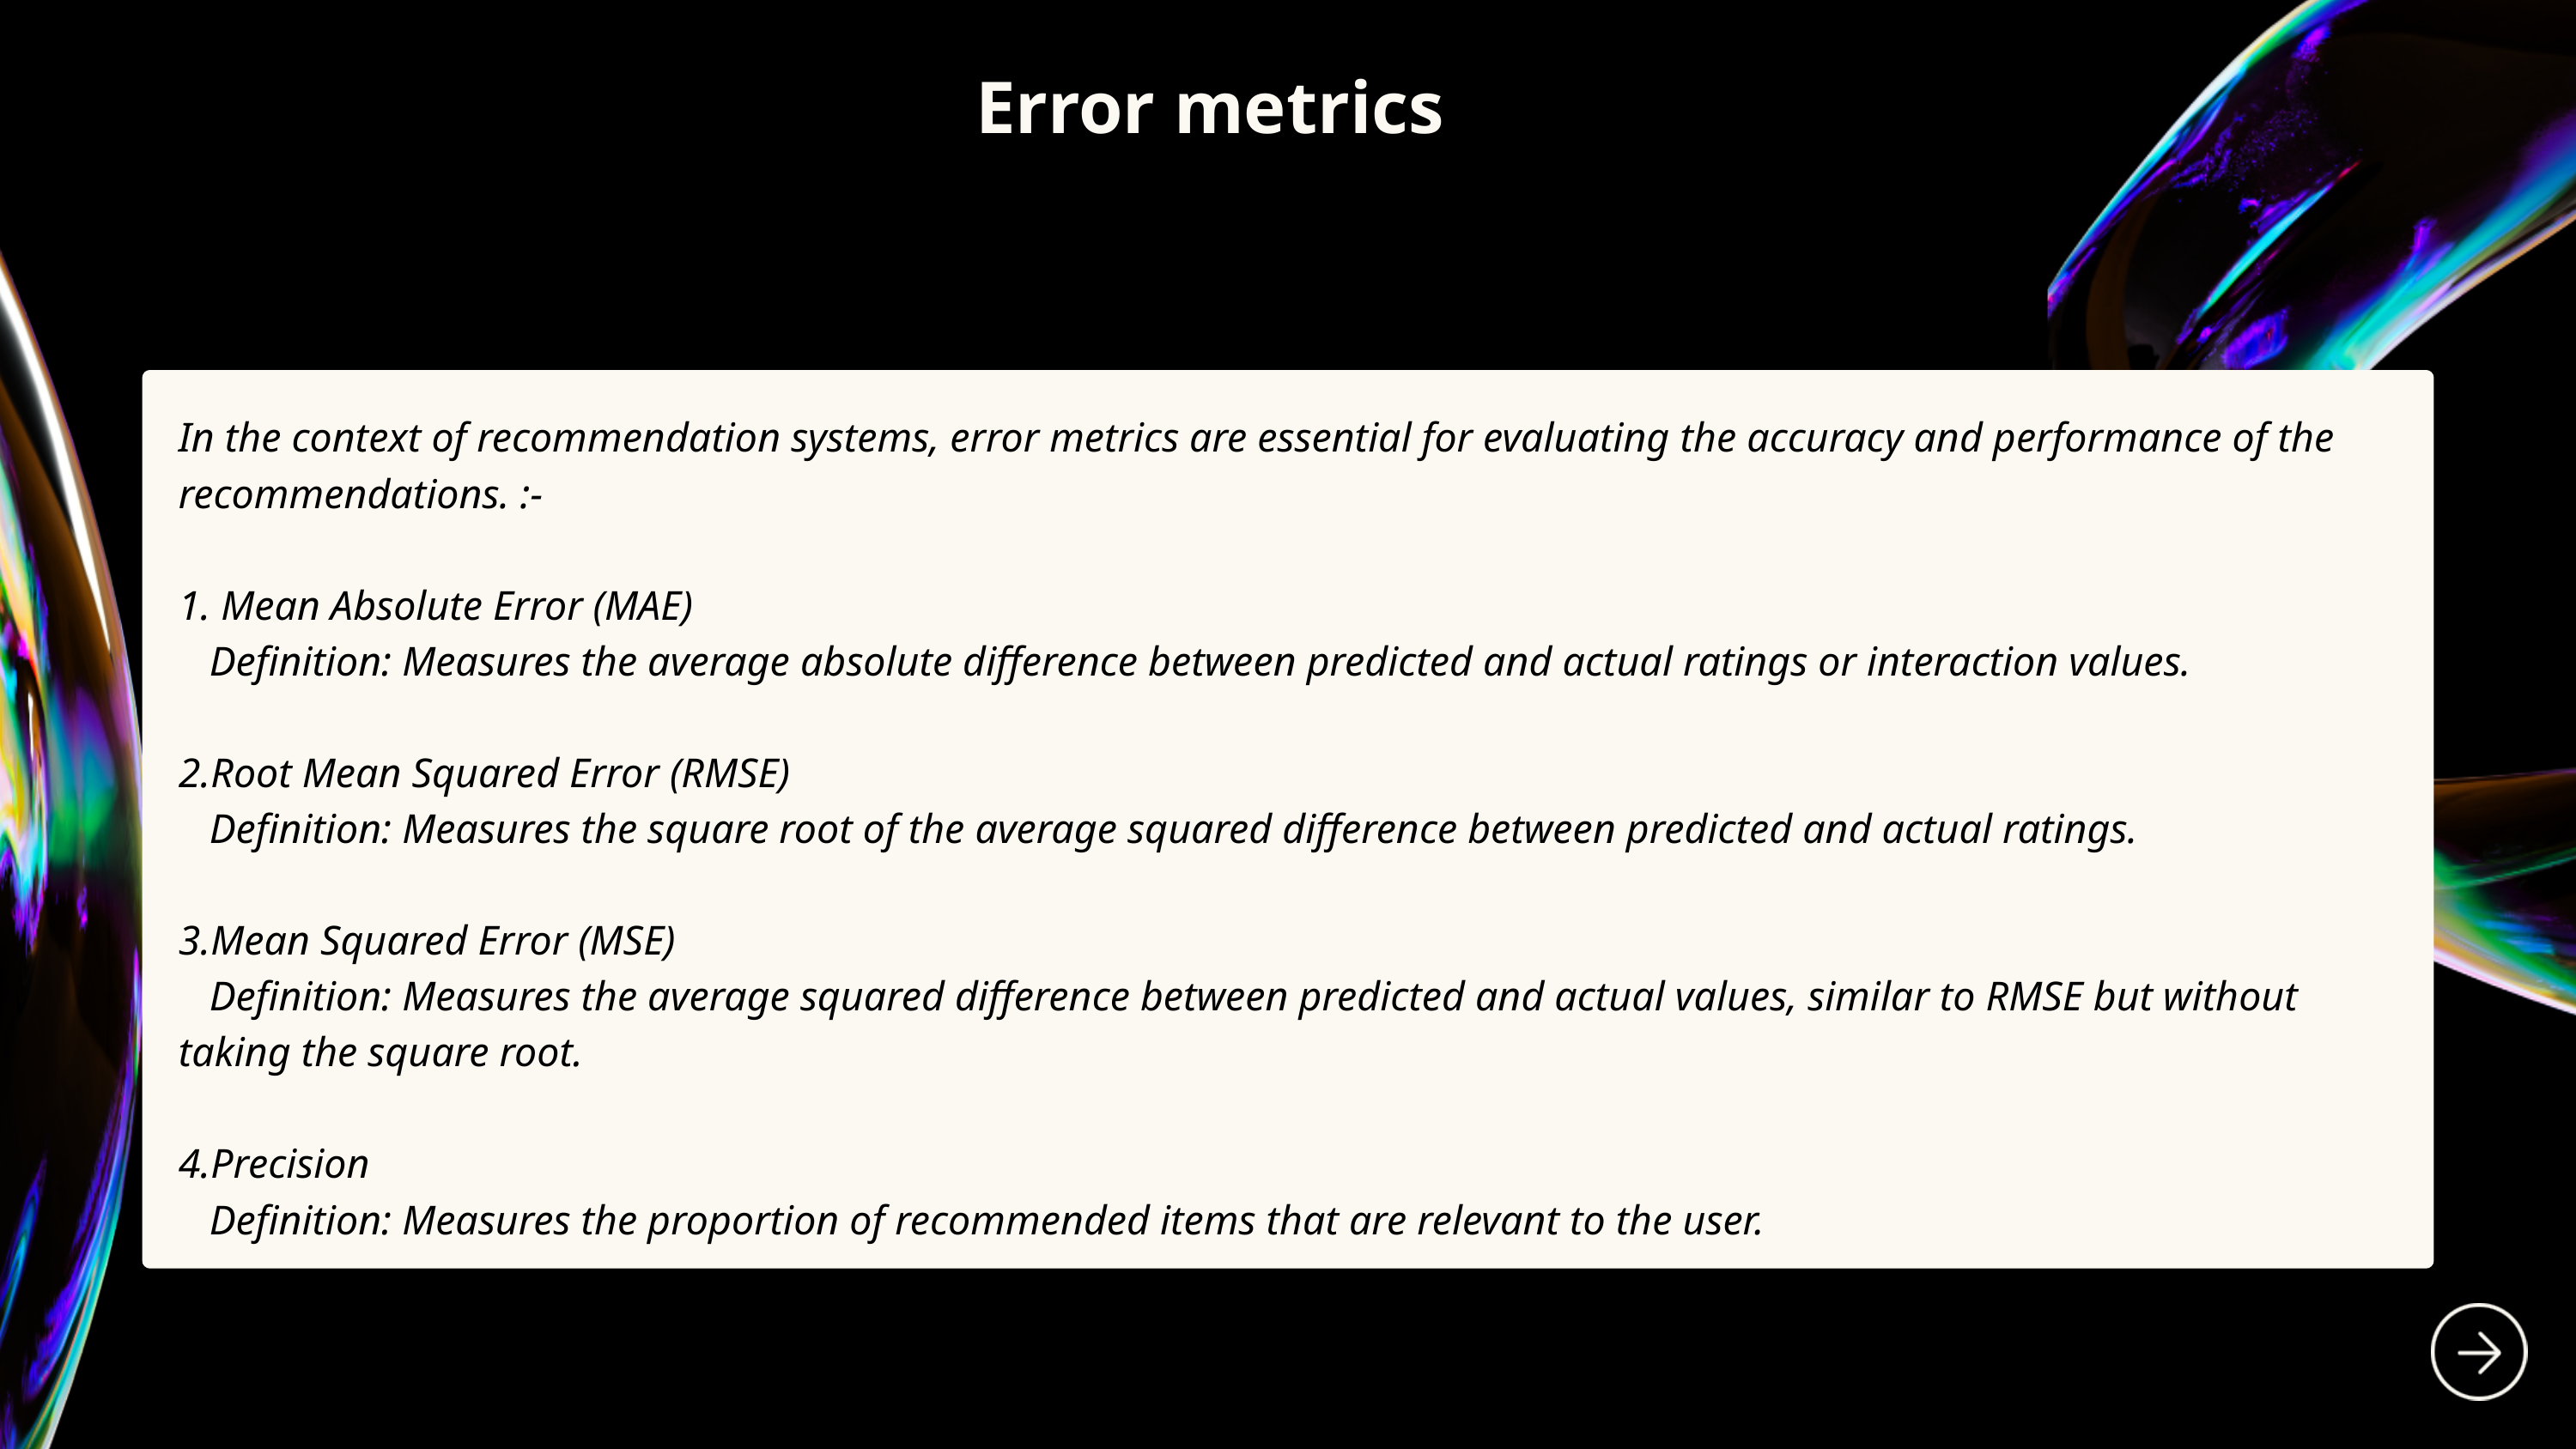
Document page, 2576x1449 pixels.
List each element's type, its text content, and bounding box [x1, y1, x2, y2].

text_box [2047, 0, 2576, 1320]
text_box [2431, 1303, 2528, 1401]
text_box Error metrics [264, 69, 2138, 148]
text_box [0, 0, 153, 1449]
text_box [144, 372, 2432, 1266]
